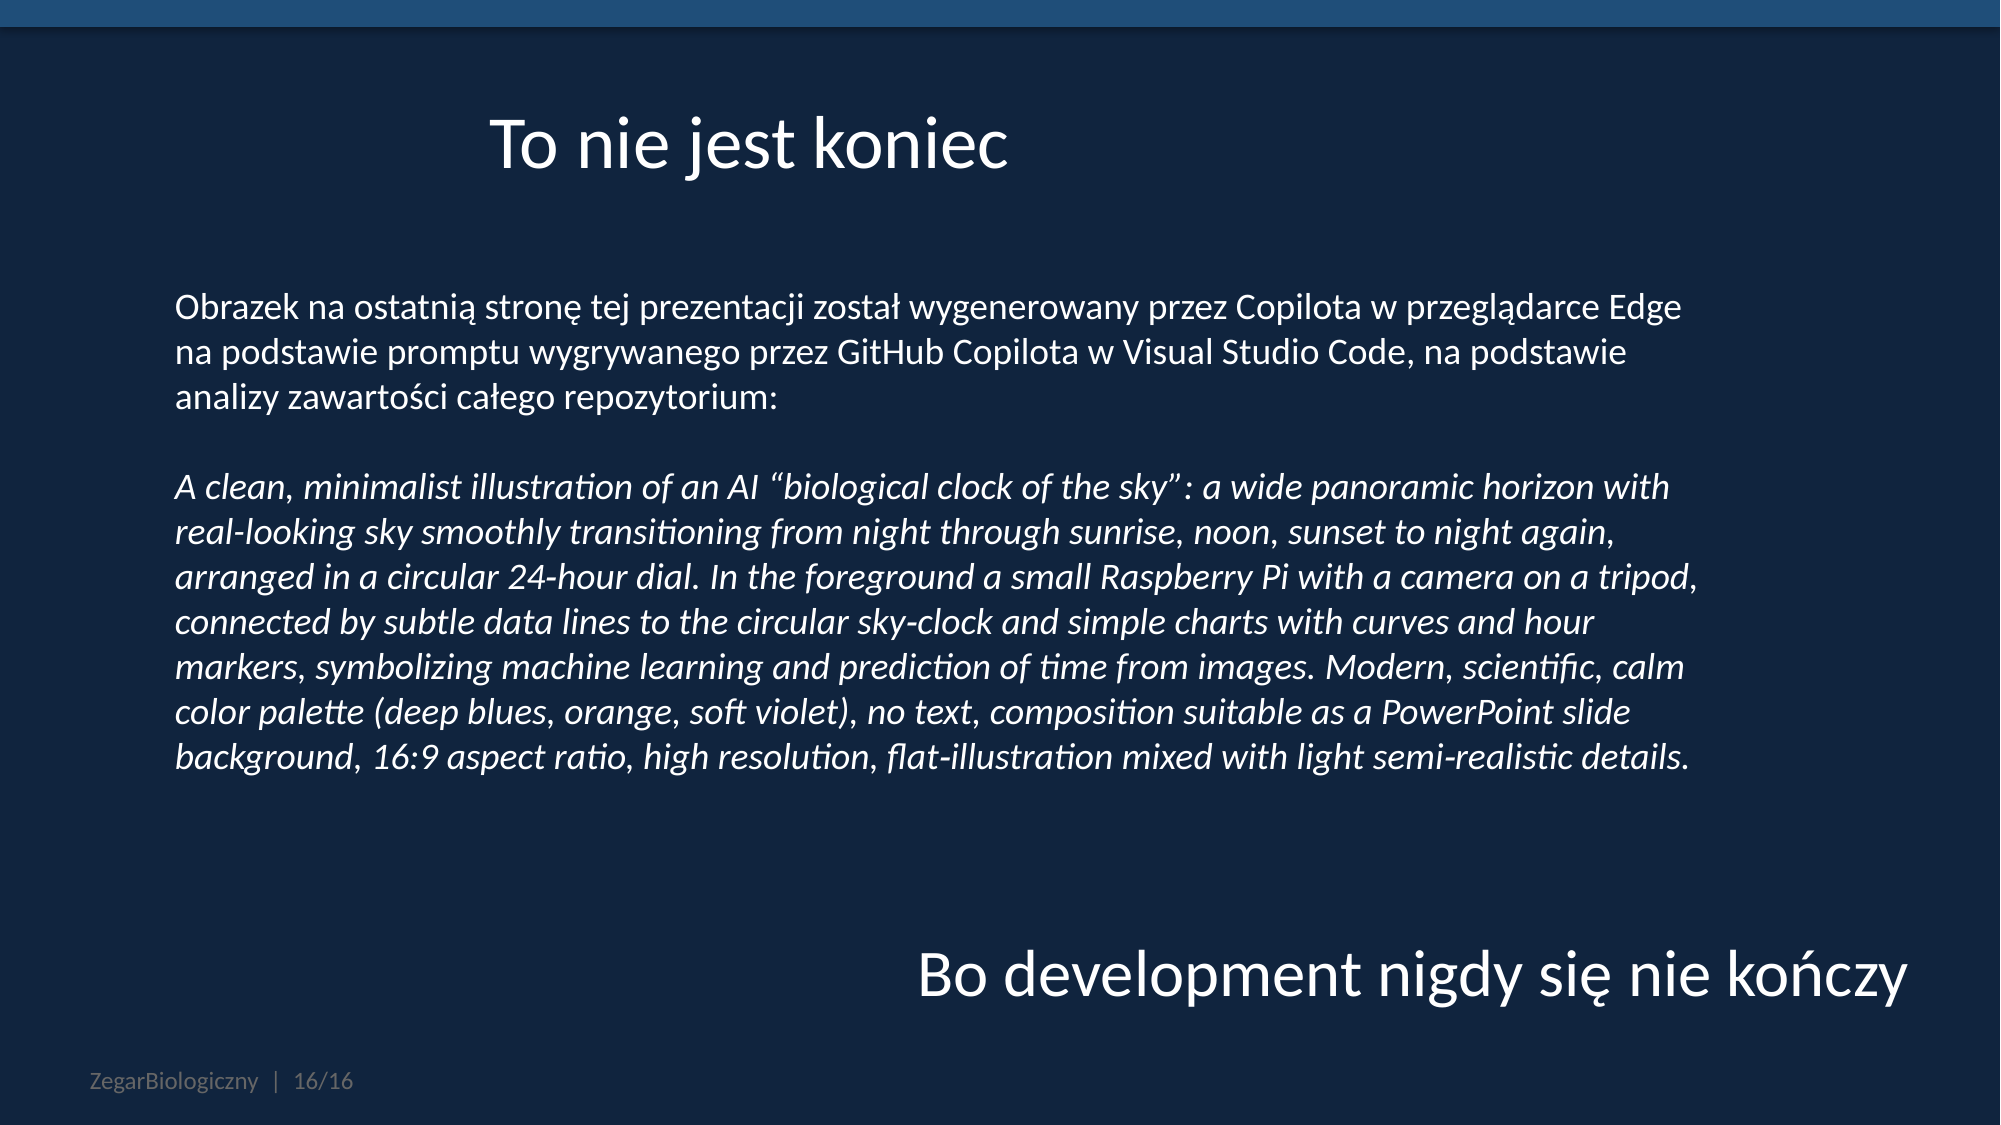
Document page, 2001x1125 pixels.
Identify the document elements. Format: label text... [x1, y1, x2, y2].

list Bo development nigdy się nie kończy [75, 922, 1925, 1076]
title To nie jest koniec [75, 45, 1425, 233]
text_box Obrazek na ostatnią stronę tej prezentacji został wygenerowany przez Copilota w przeglądarce Edge na podstawie promptu wygrywanego przez GitHub Copilota w Visual Studio Code, na podstawie analizy zawartości całego repozytorium: A clean, minimalist illustration of an AI “biological clock of the sky”: a wide panoramic horizon with real-looking sky smoothly transitioning from night through sunrise, noon, sunset to night again, arranged in a circular 24‑hour dial. In the foreground a small Raspberry Pi with a camera on a tripod, connected by subtle data lines to the circular sky‑clock and simple charts with curves and hour markers, symbolizing machine learning and prediction of time from images. Modern, scientific, calm color palette (deep blues, orange, soft violet), no text, composition suitable as a PowerPoint slide background, 16:9 aspect ratio, high resolution, flat‑illustration mixed with light semi‑realistic details. [160, 274, 1731, 875]
text_box [0, 0, 2000, 28]
text_box ZegarBiologiczny | 16/16 [74, 1057, 1925, 1103]
